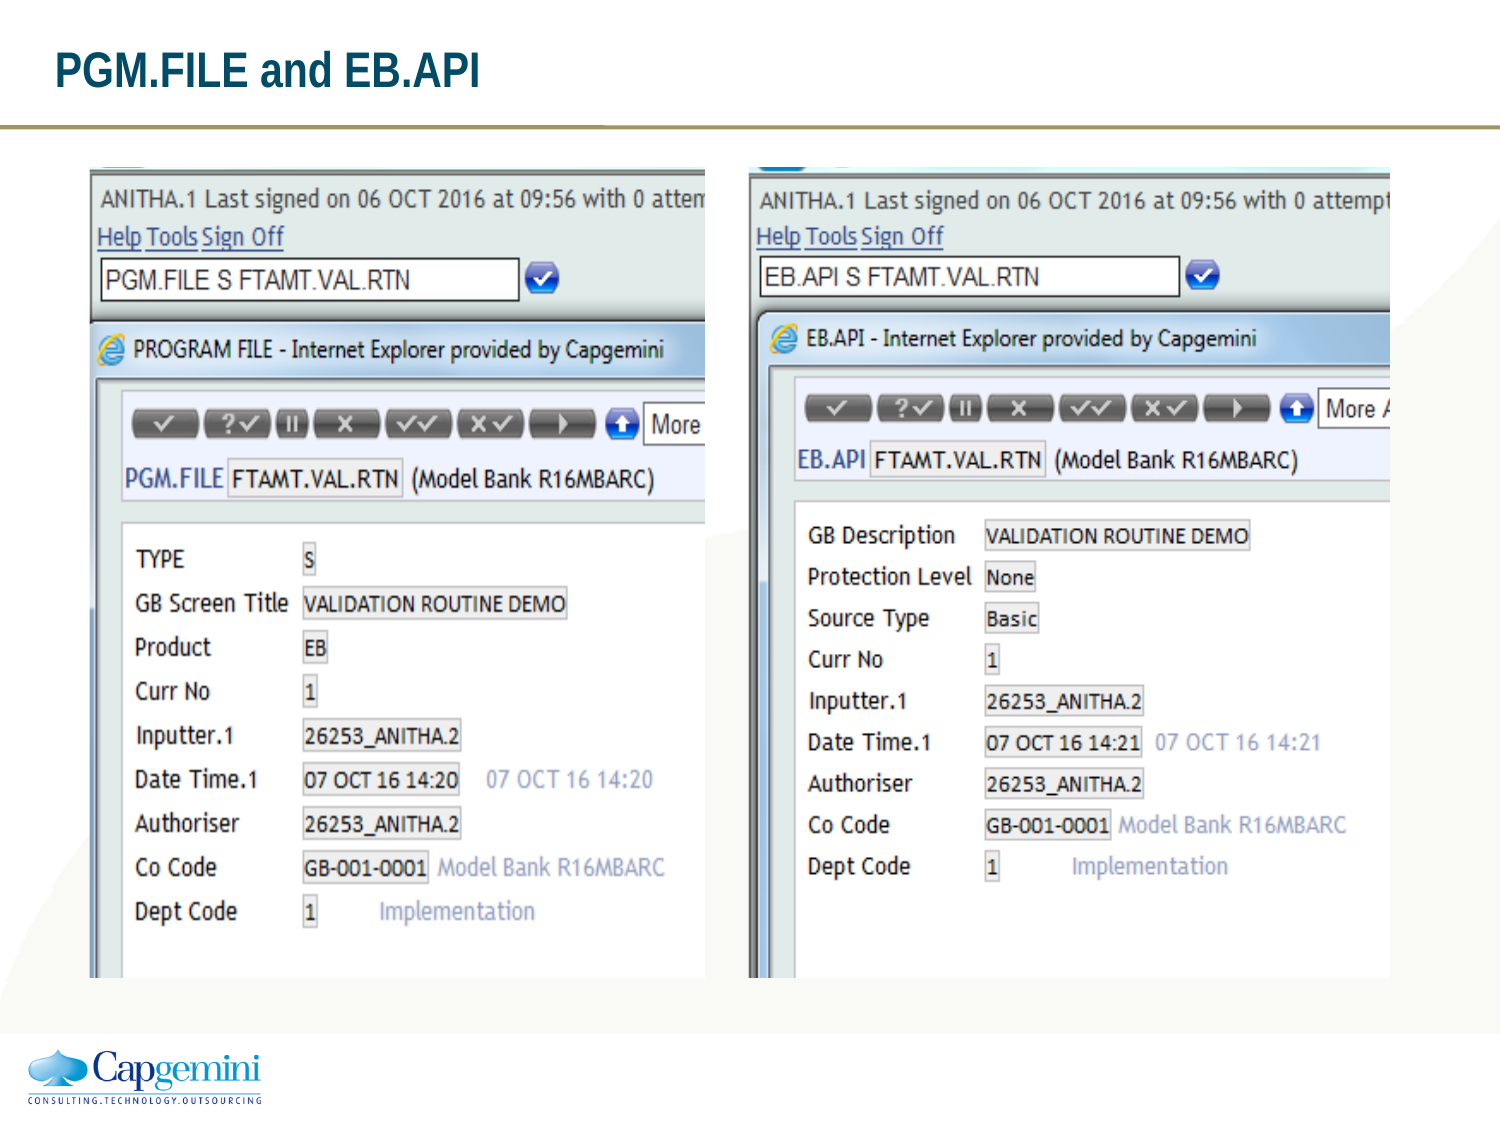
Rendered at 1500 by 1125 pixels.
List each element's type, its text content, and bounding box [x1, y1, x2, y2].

title PGM.FILE and EB.API [39, 22, 1470, 113]
picture [0, 130, 1500, 1125]
picture [0, 0, 1500, 125]
